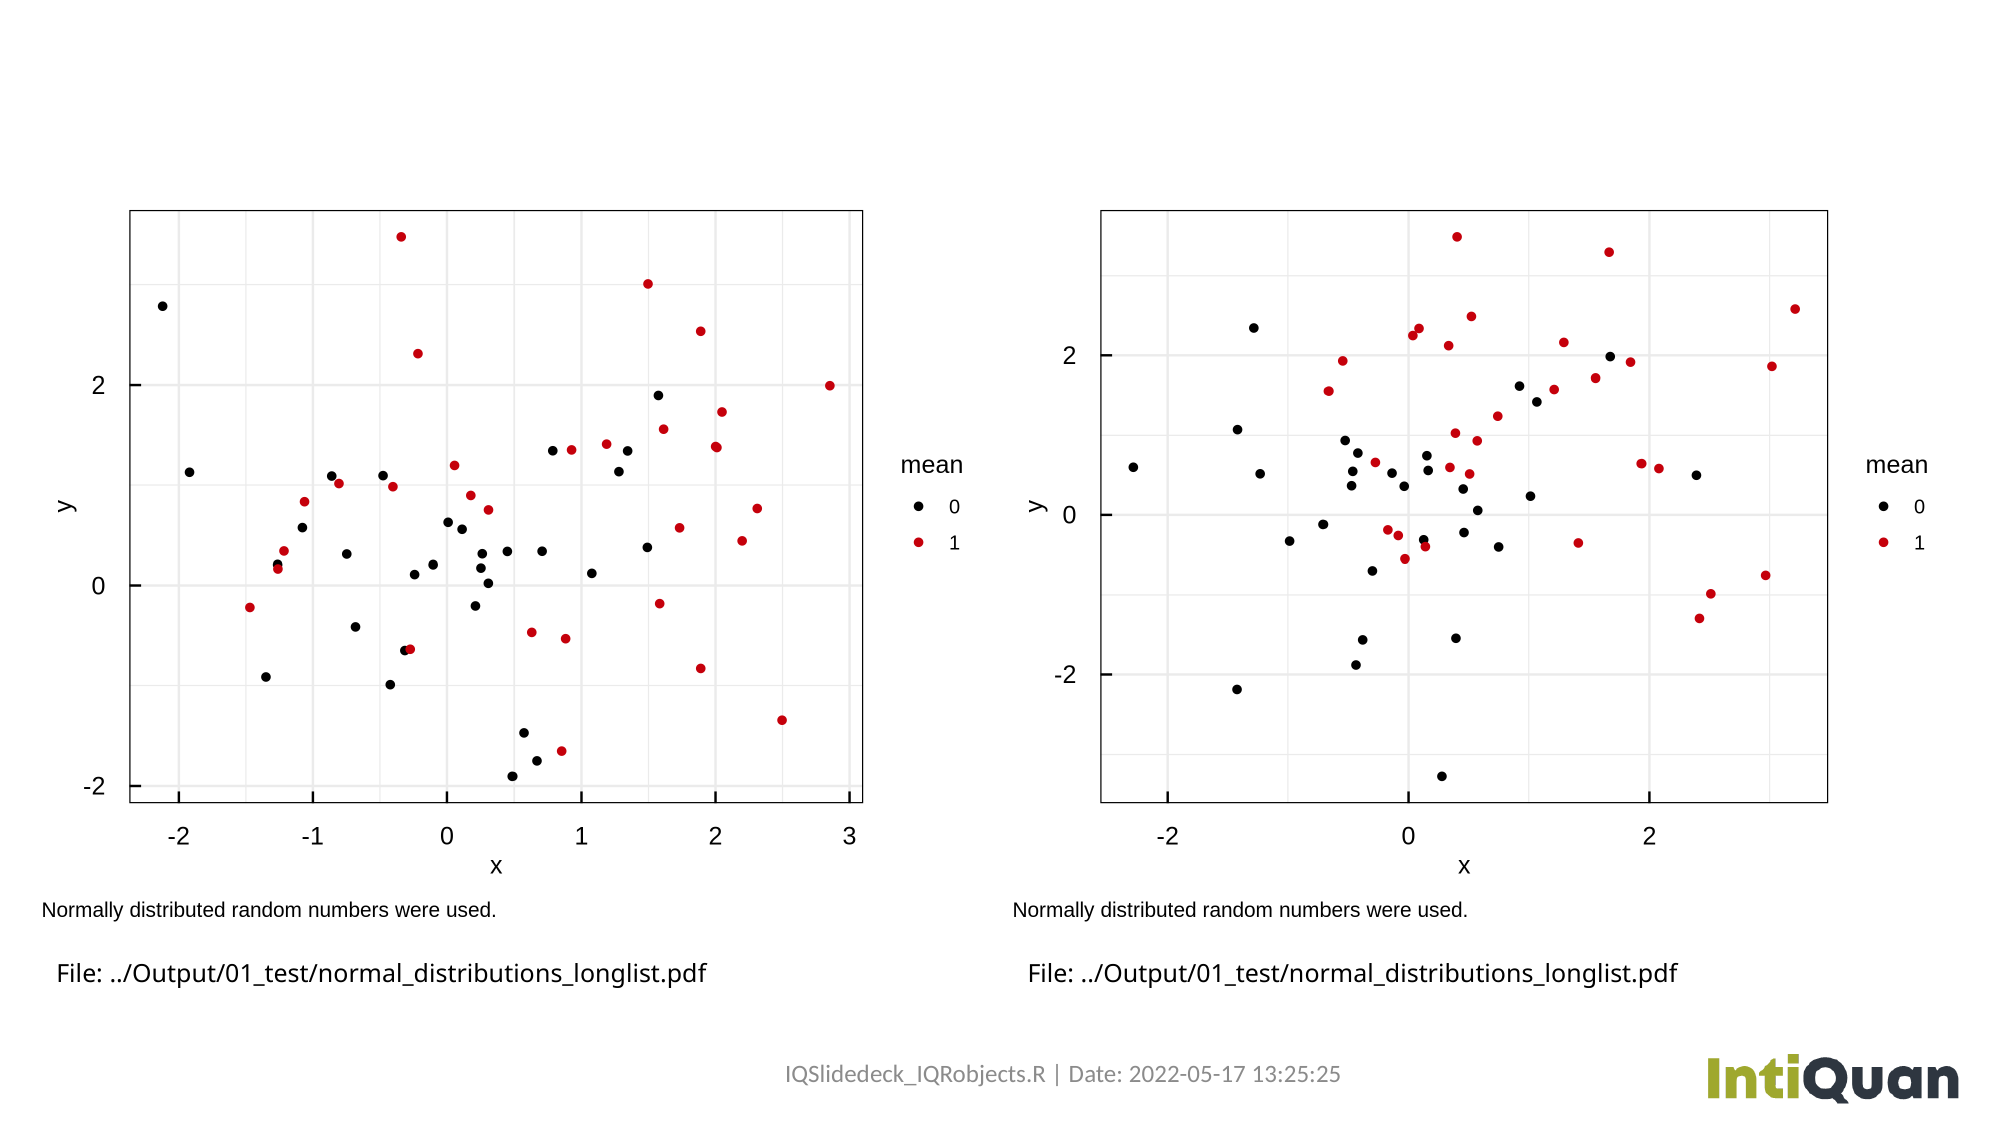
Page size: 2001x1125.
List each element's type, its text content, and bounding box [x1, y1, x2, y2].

list File: ../Output/01_test/normal_distributions_longlist.pdf [41, 948, 988, 1022]
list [41, 197, 988, 928]
list File: ../Output/01_test/normal_distributions_longlist.pdf [1012, 948, 1953, 1022]
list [1012, 197, 1952, 928]
picture [1704, 1048, 1959, 1110]
footer IQSlidedeck_IQRobjects.R | Date: 2022-05-17 13:25:25 [449, 1042, 1679, 1103]
